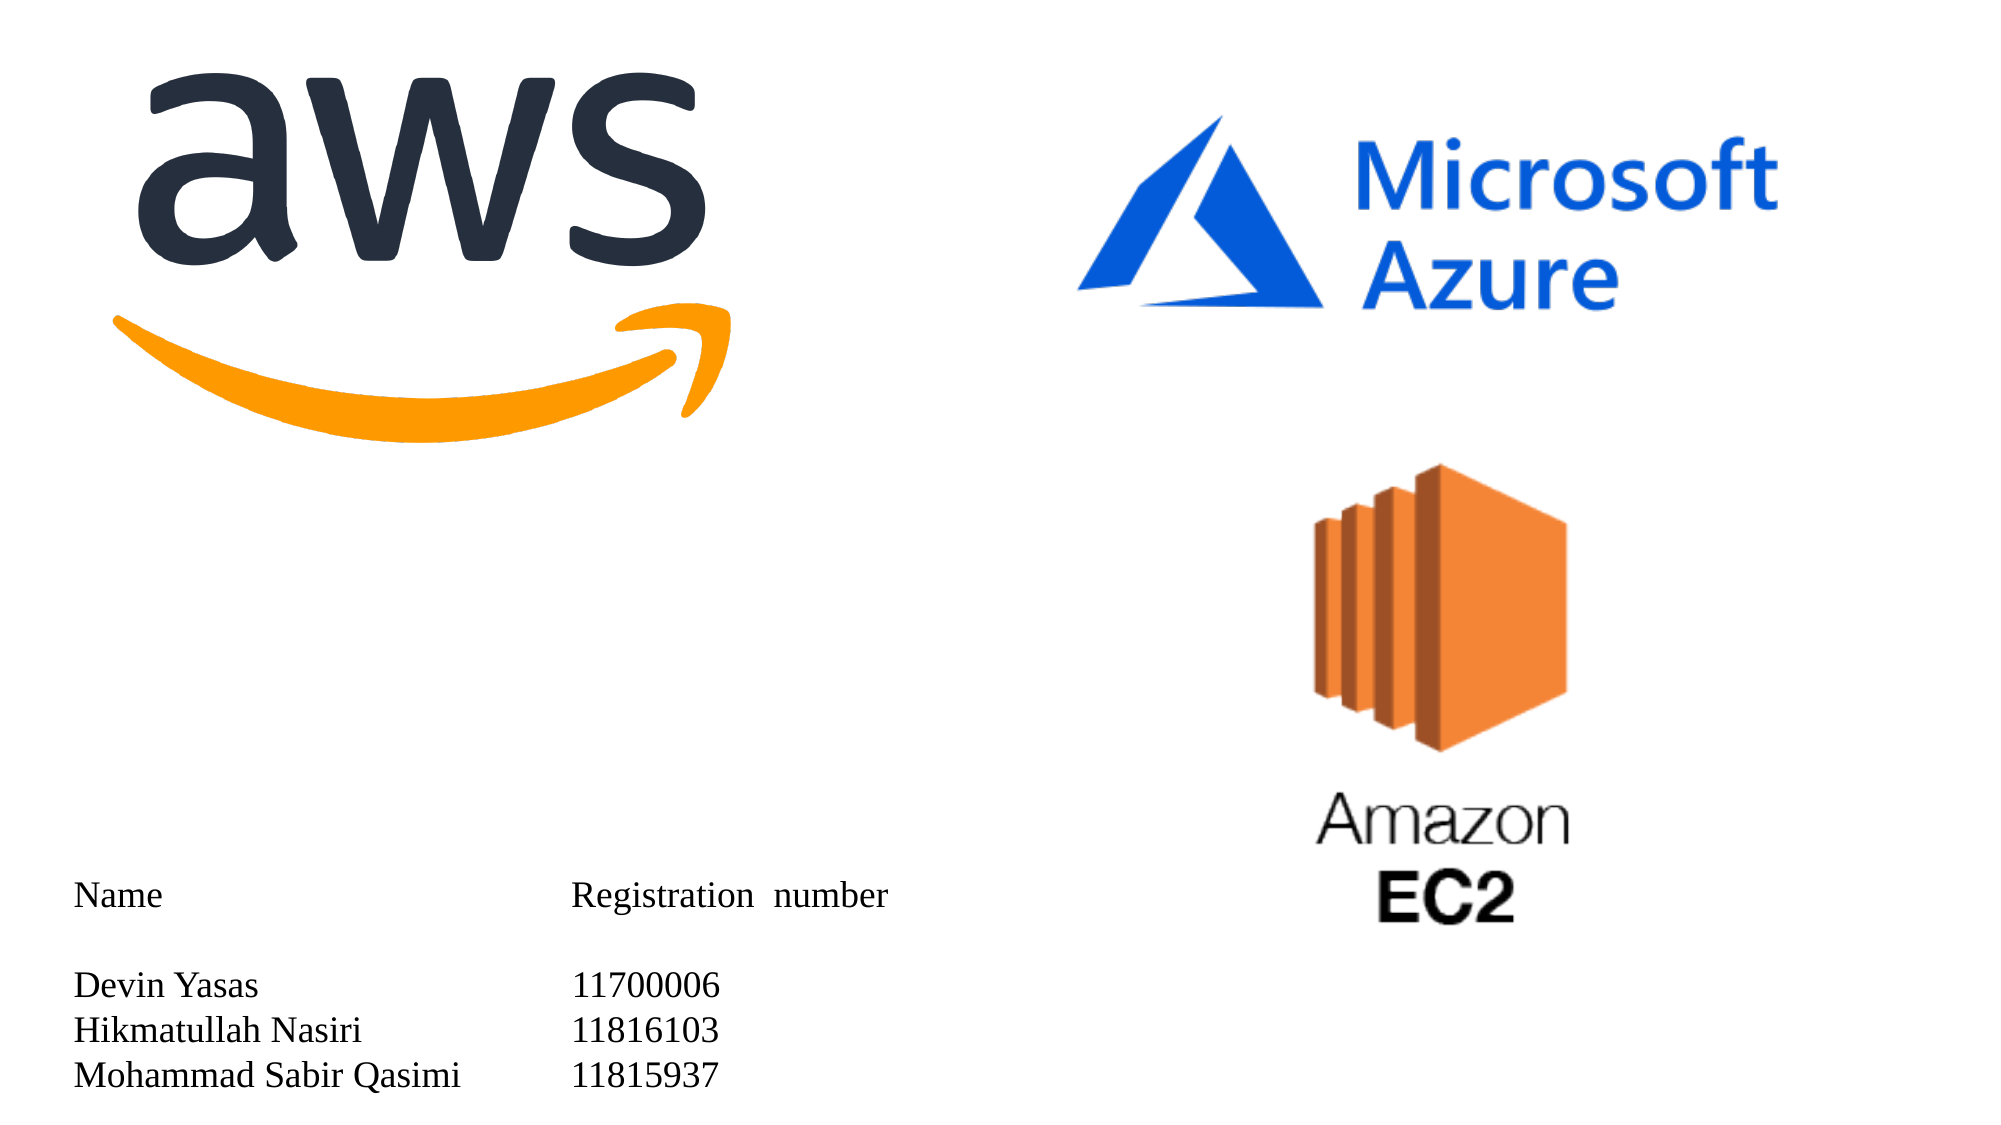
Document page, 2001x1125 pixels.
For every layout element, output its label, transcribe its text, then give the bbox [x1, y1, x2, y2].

text_box Name Registration number Devin Yasas 11700006 Hikmatullah Nasiri 11816103 Mohammad Sabir Qasimi 11815937 [58, 862, 1053, 1102]
picture [109, 70, 734, 445]
picture [971, 25, 1912, 994]
